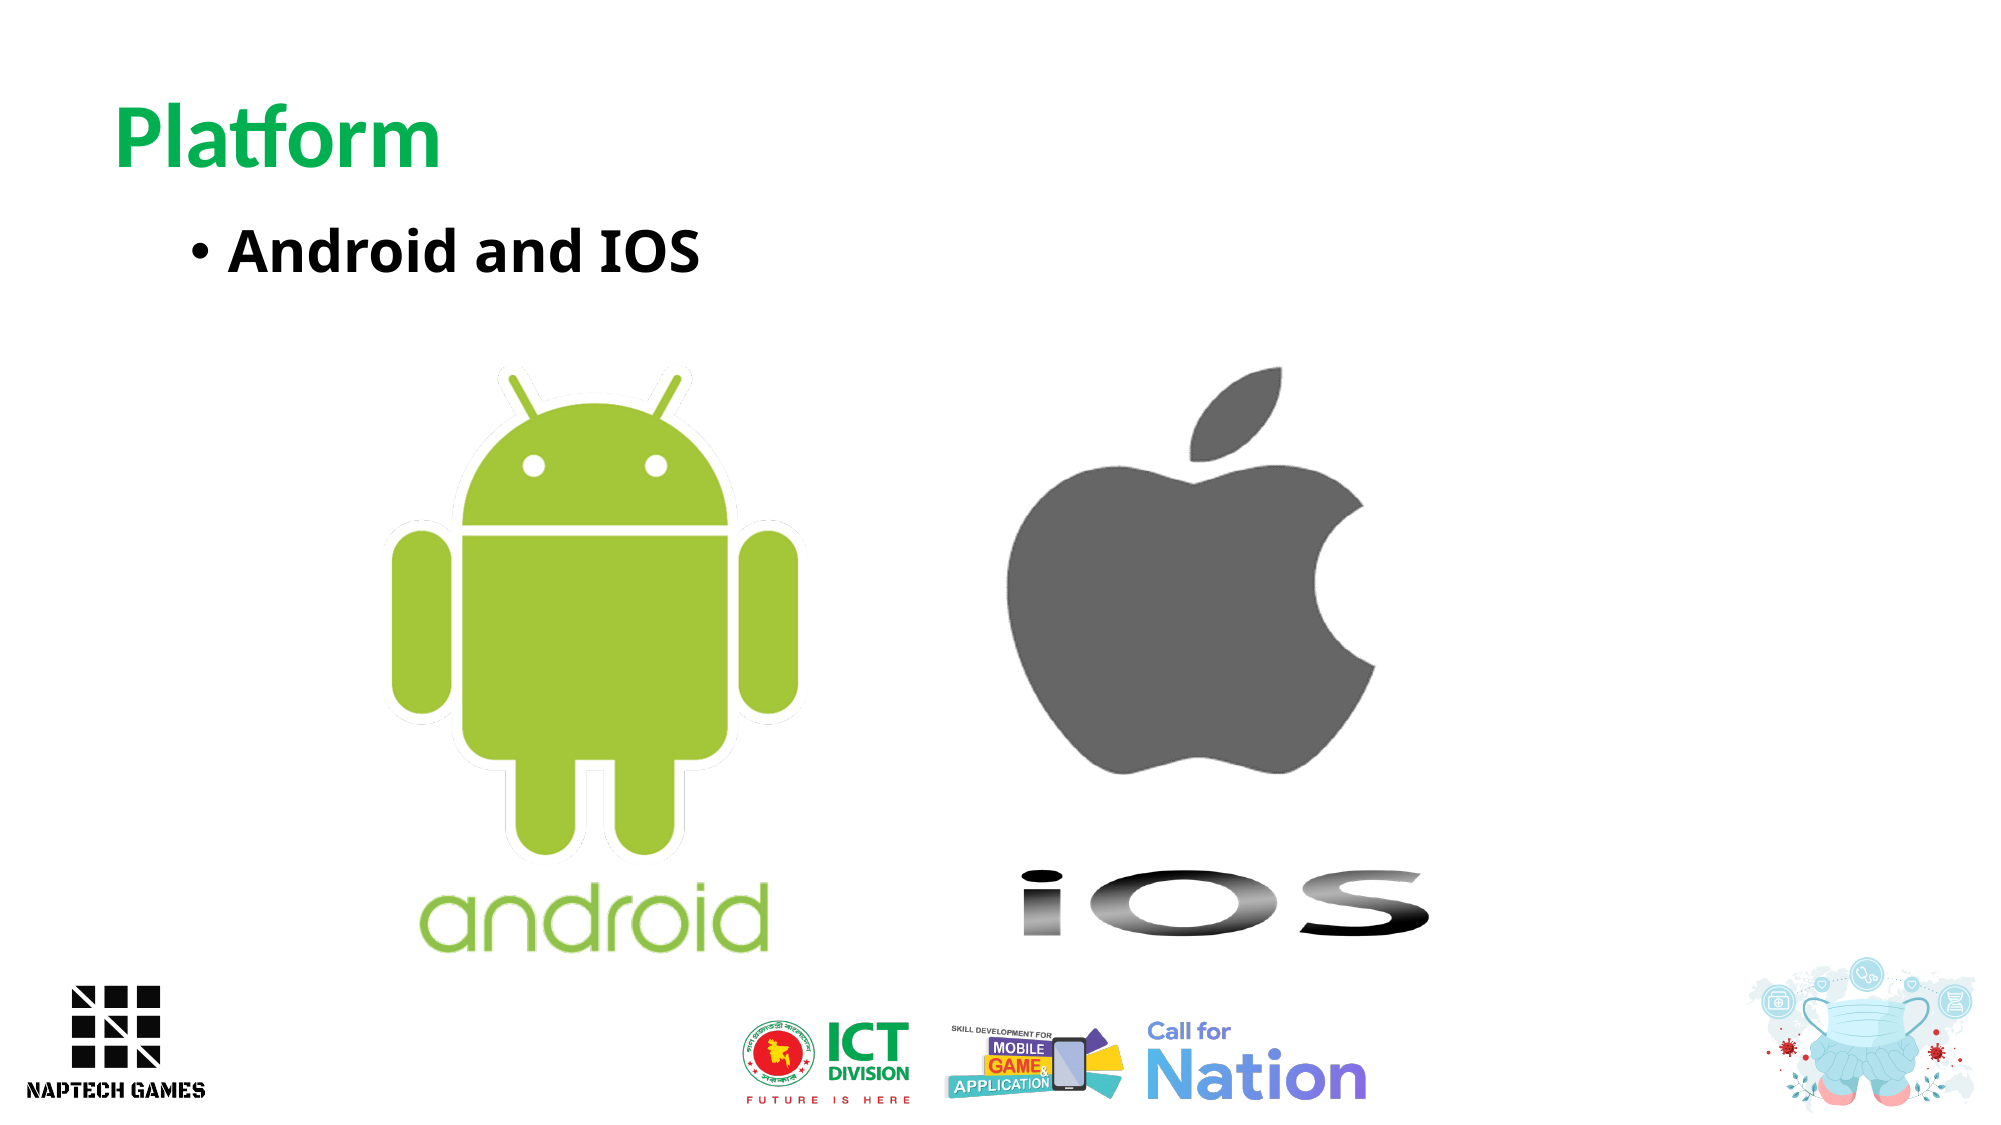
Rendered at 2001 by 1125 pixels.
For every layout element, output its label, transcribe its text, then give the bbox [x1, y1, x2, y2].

picture [951, 355, 1438, 792]
picture [999, 833, 1446, 977]
picture [26, 984, 206, 1106]
picture [357, 364, 1370, 1106]
title Platform [99, 29, 1825, 247]
list Android and IOS [175, 214, 1901, 497]
picture [1743, 956, 1977, 1114]
